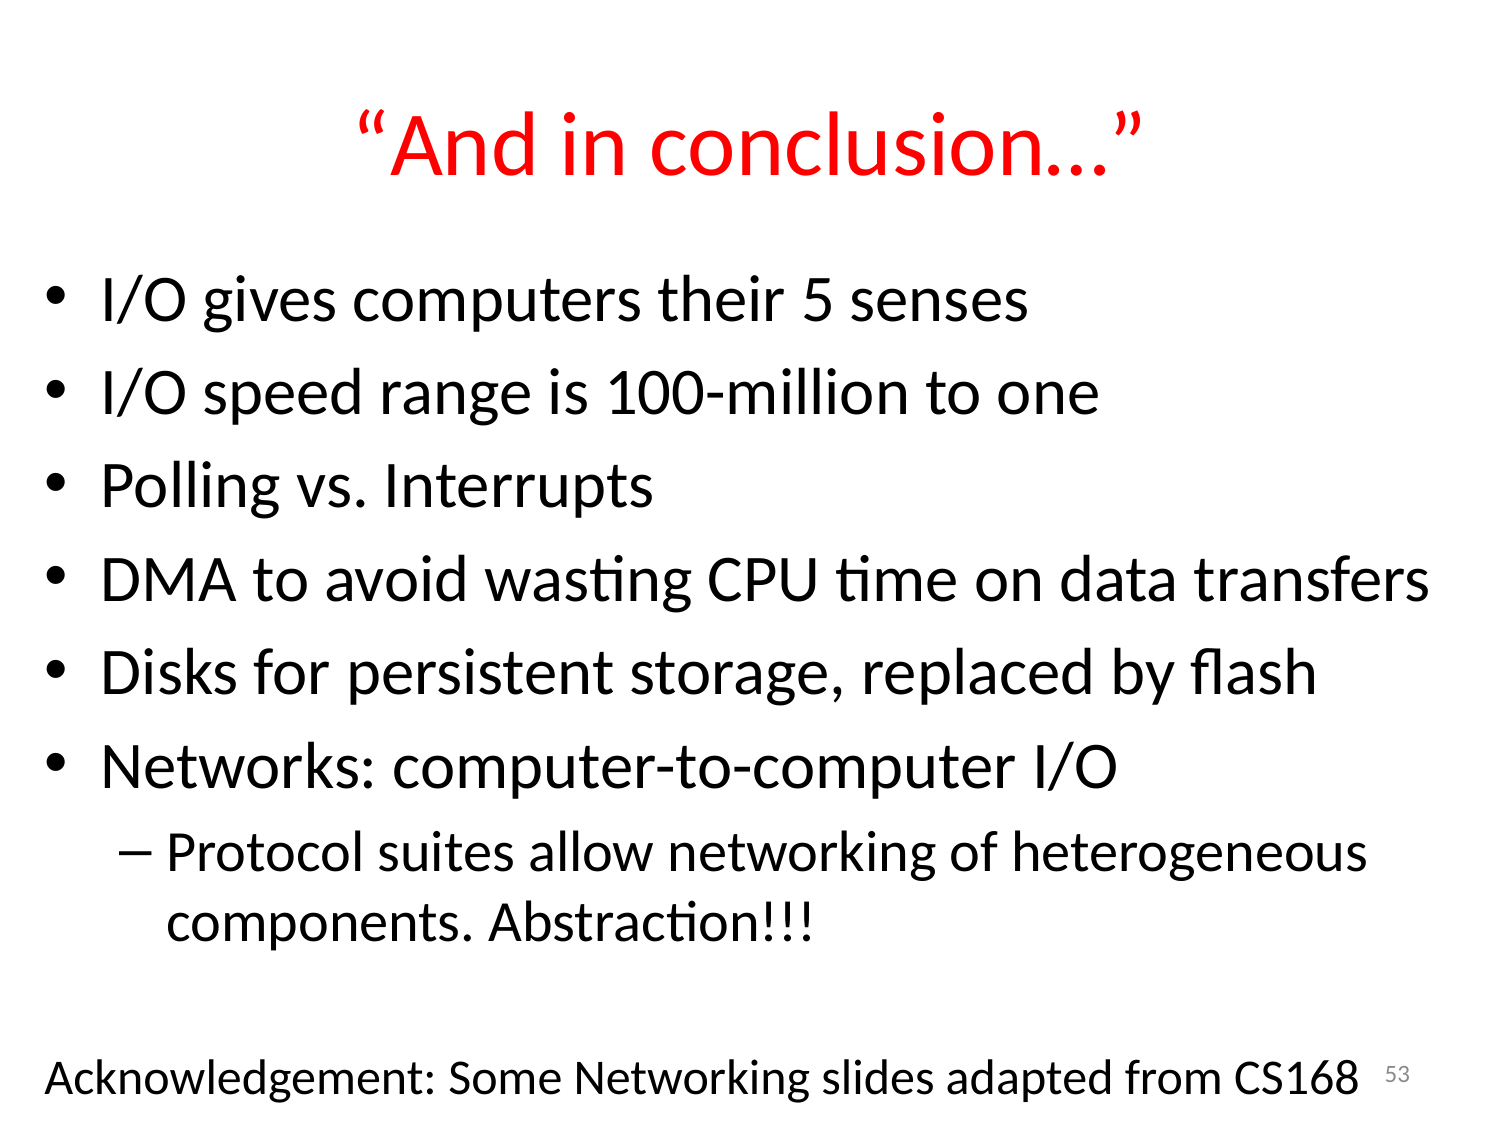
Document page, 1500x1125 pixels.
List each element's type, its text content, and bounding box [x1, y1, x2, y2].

list I/O gives computers their 5 senses I/O speed range is 100-million to one Polling vs. Interrupts DMA to avoid wasting CPU time on data transfers Disks for persistent storage, replaced by flash Networks: computer-to-computer I/O Protocol suites allow networking of heterogeneous components. Abstraction!!! Acknowledgement: Some Networking slides adapted from CS168 [29, 246, 1484, 1125]
slide_number 53 [1074, 1042, 1425, 1103]
title “And in conclusion…” [75, 45, 1425, 233]
